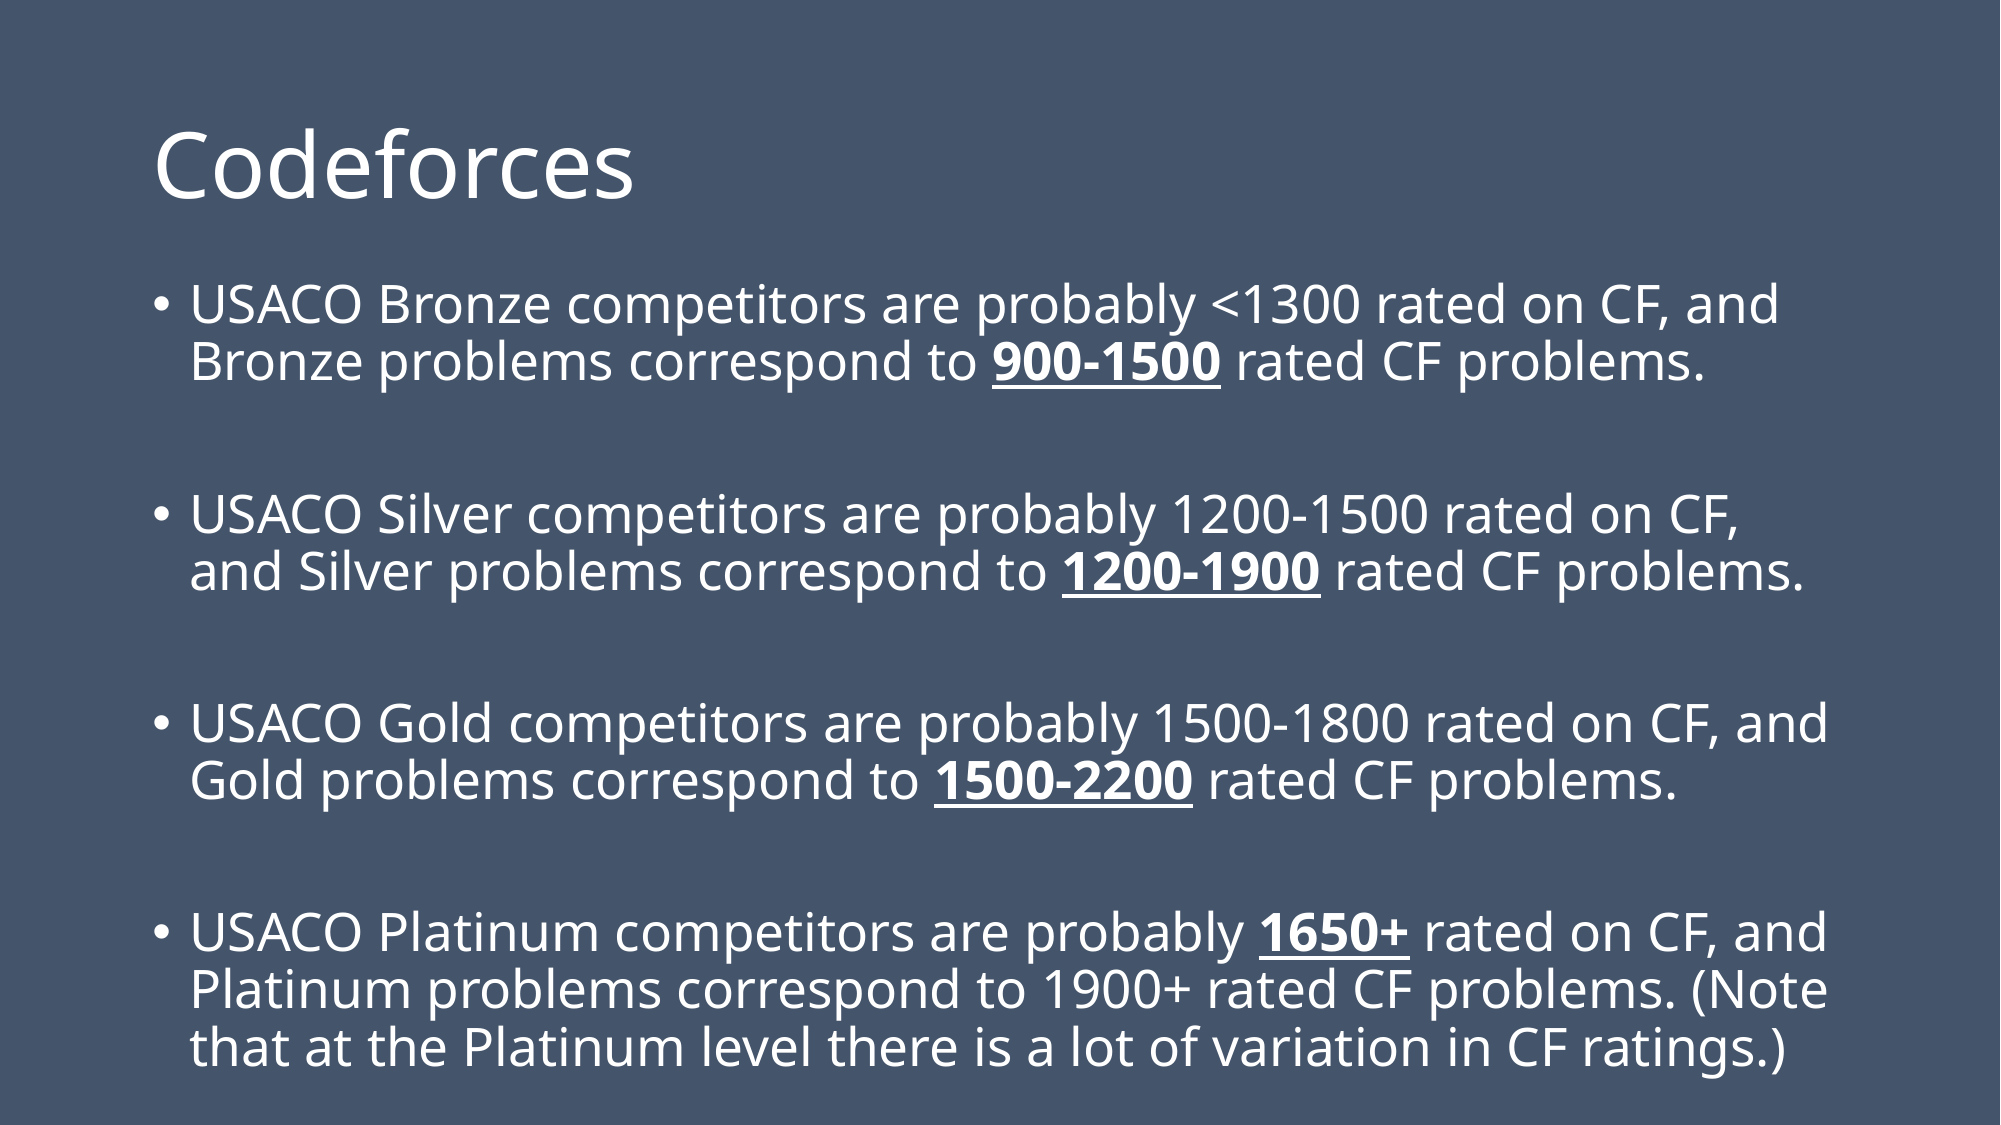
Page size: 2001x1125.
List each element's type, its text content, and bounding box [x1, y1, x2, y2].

title Codeforces [137, 59, 1863, 270]
list USACO Bronze competitors are probably <1300 rated on CF, and Bronze problems correspond to 900-1500 rated CF problems. USACO Silver competitors are probably 1200-1500 rated on CF, and Silver problems correspond to 1200-1900 rated CF problems. USACO Gold competitors are probably 1500-1800 rated on CF, and Gold problems correspond to 1500-2200 rated CF problems. USACO Platinum competitors are probably 1650+ rated on CF, and Platinum problems correspond to 1900+ rated CF problems. (Note that at the Platinum level there is a lot of variation in CF ratings.) [137, 270, 1863, 1096]
